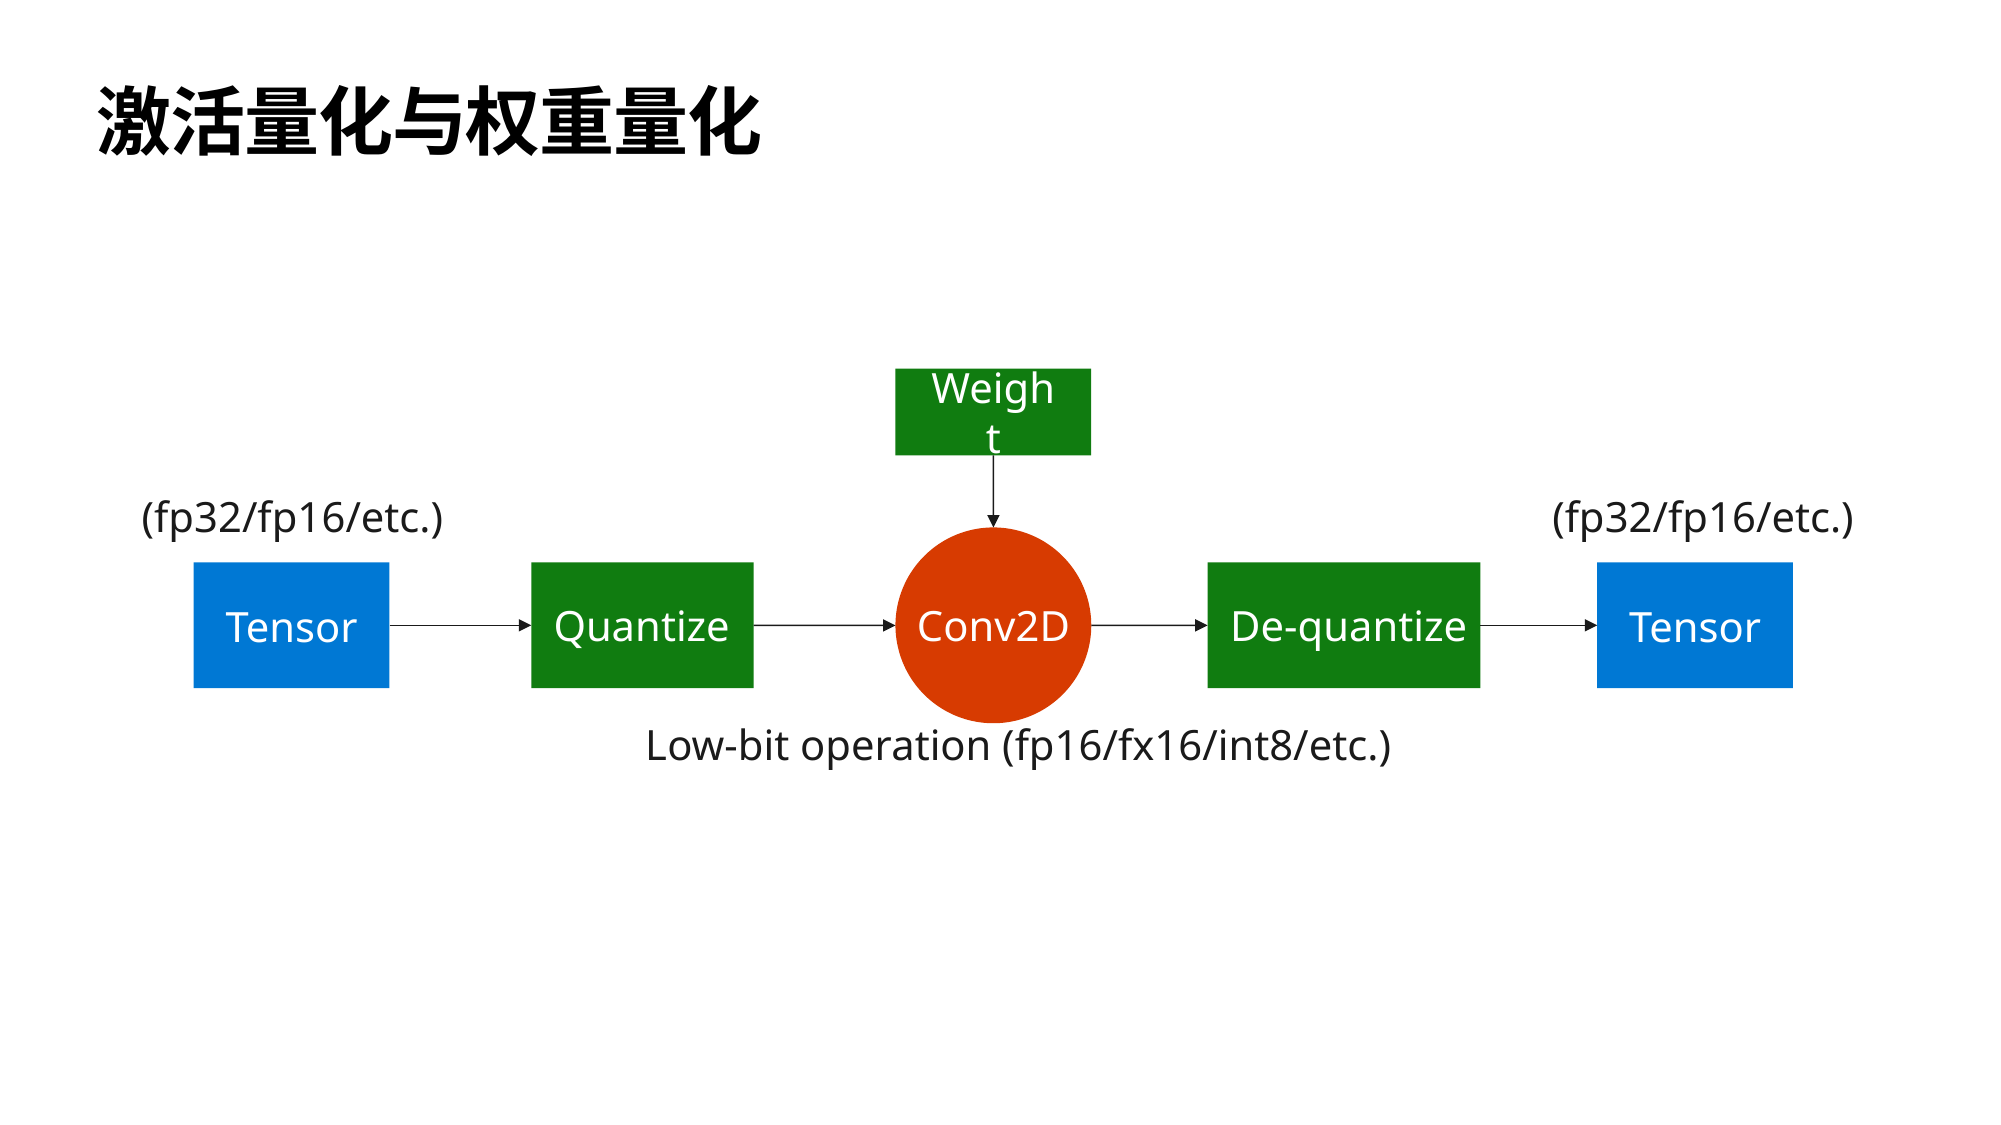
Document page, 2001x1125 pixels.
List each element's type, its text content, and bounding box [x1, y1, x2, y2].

text_box (fp32/fp16/etc.) [141, 490, 485, 541]
text_box Quantize [553, 600, 730, 651]
text_box Conv2D [916, 600, 1070, 651]
text_box Low-bit operation (fp16/fx16/int8/etc.) [645, 718, 1436, 769]
text_box (fp32/fp16/etc.) [1552, 490, 1895, 541]
text_box Weight [895, 368, 1092, 456]
text_box Tensor [193, 562, 390, 689]
text_box Tensor [1596, 562, 1794, 689]
text_box [1207, 562, 1481, 689]
text_box [531, 562, 754, 689]
text_box De-quantize [1230, 600, 1468, 651]
title 激活量化与权重量化 [96, 75, 1904, 166]
text_box [895, 527, 1092, 718]
